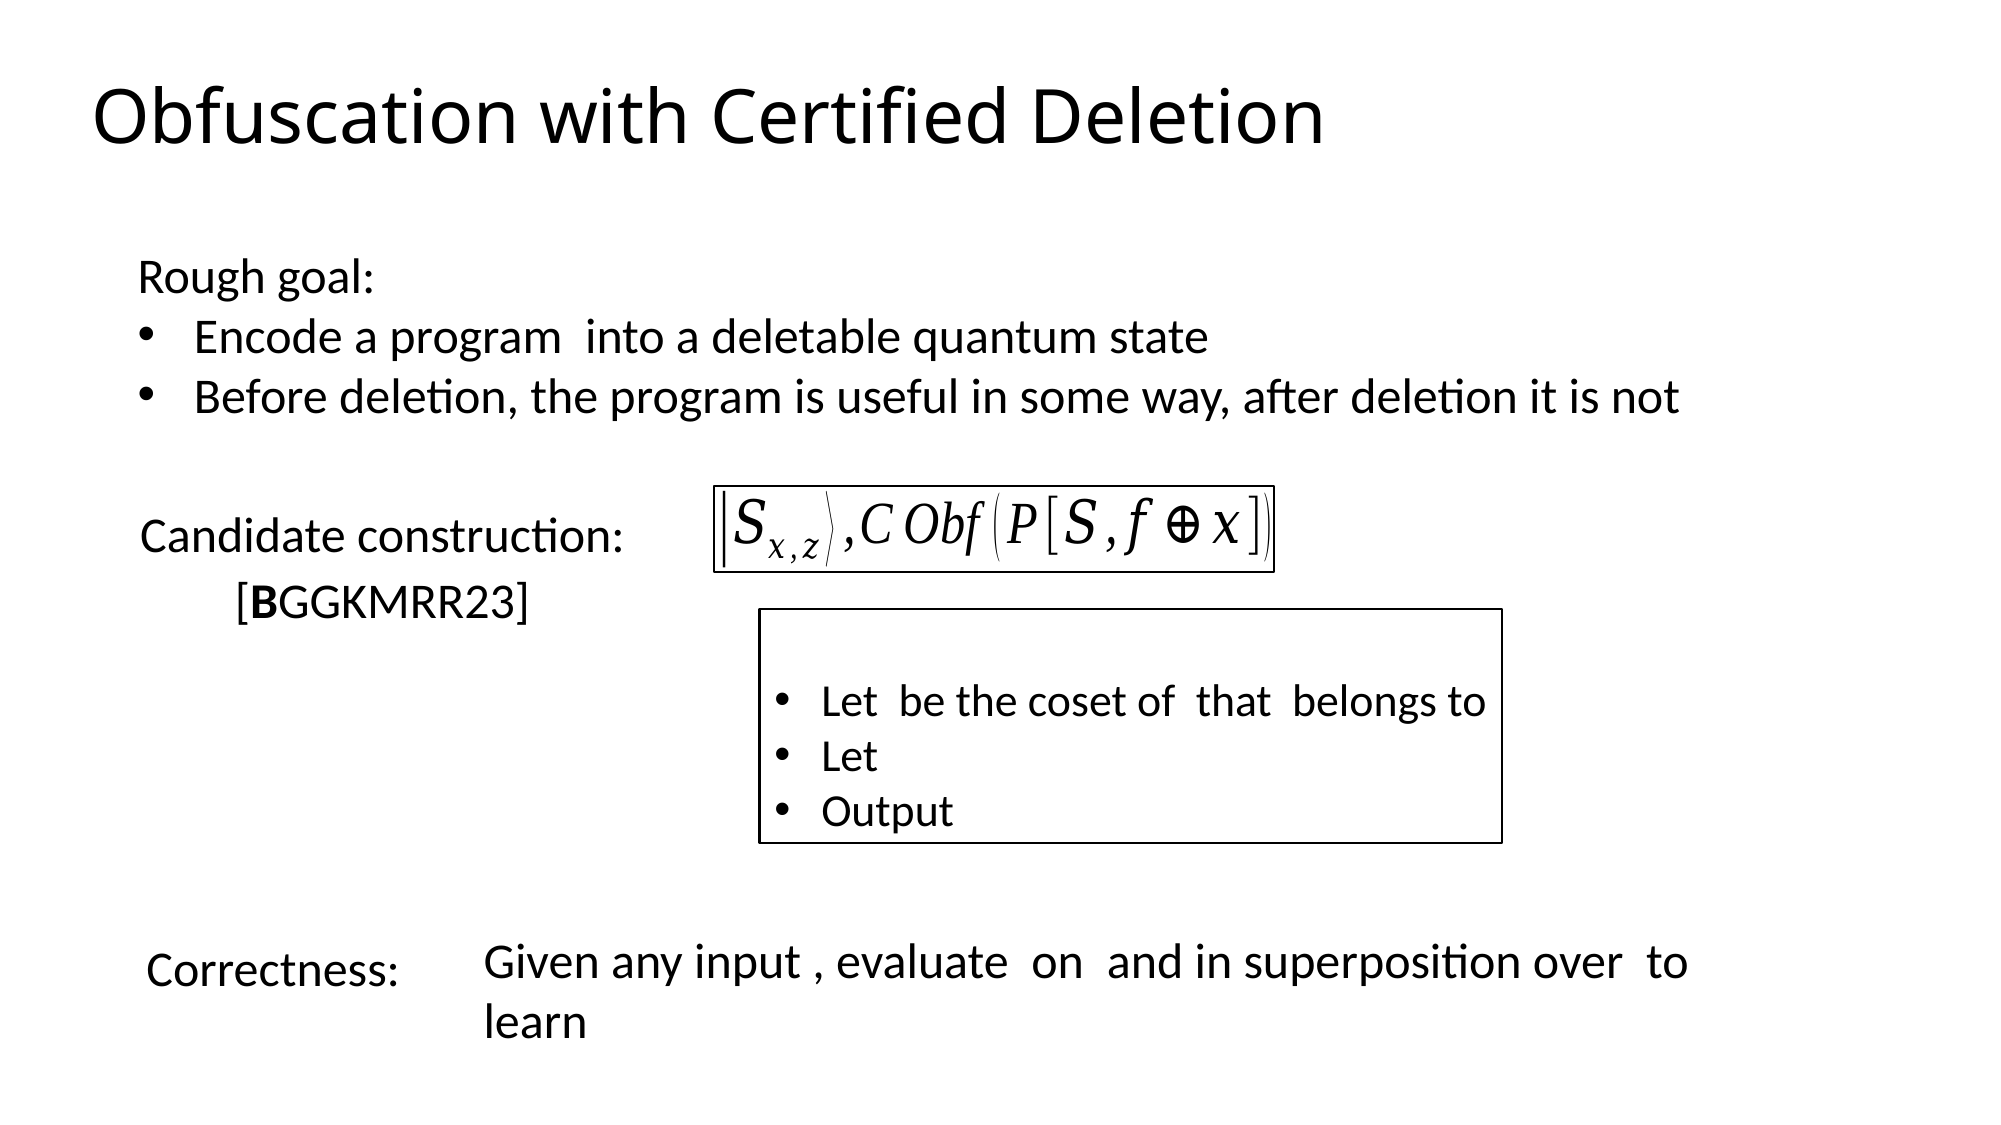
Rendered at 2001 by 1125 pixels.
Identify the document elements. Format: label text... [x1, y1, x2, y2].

text_box Candidate construction: [125, 494, 640, 570]
title Obfuscation with Certified Deletion [75, 52, 1873, 187]
text_box [BGGKMRR23] [220, 561, 546, 637]
text_box Correctness: [131, 929, 469, 1005]
